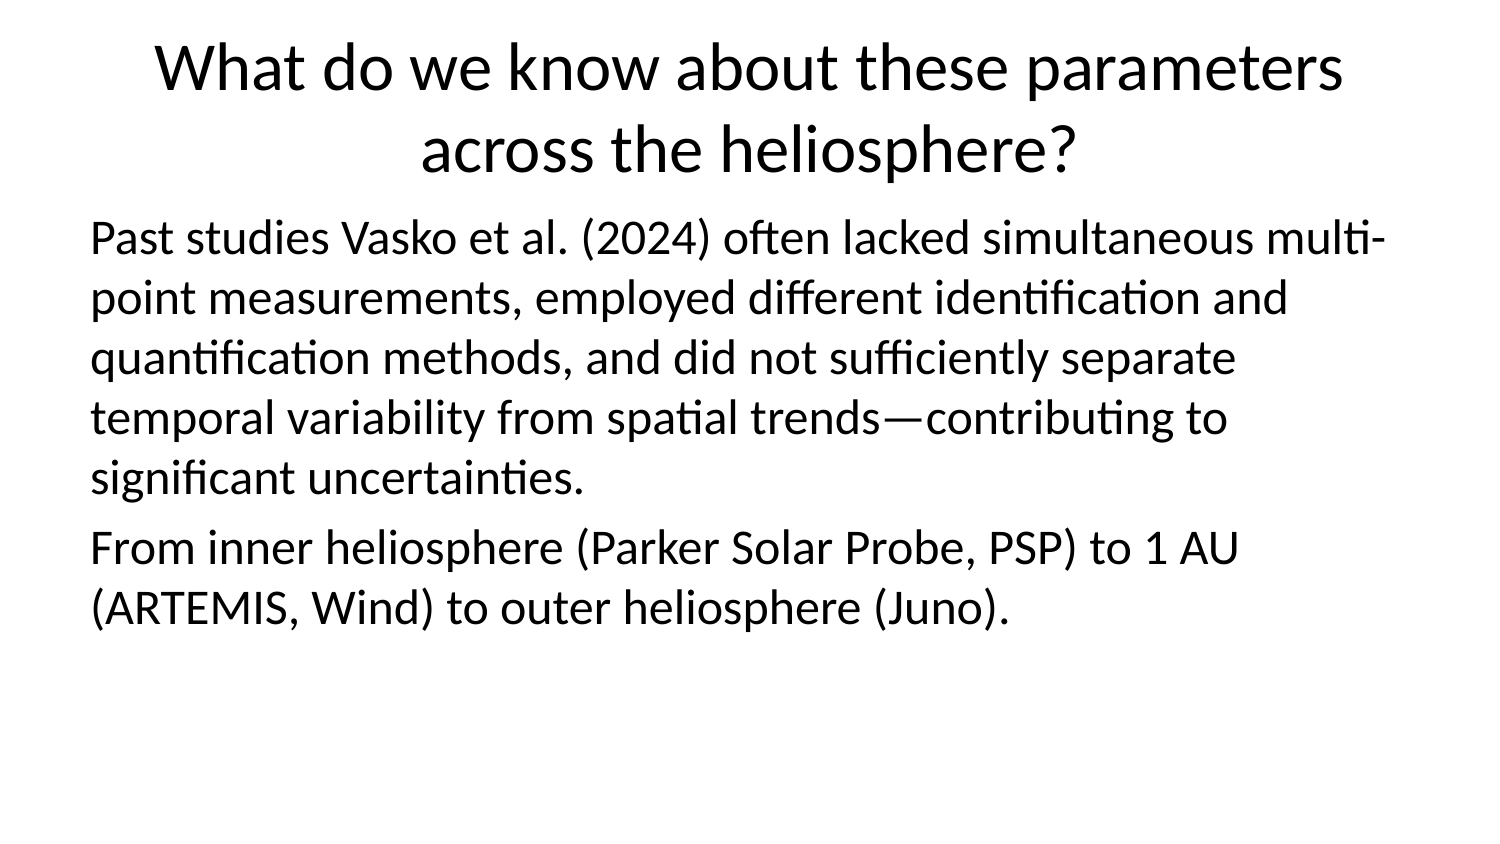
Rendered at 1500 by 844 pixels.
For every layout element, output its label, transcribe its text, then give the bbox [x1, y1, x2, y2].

title What do we know about these parameters across the heliosphere? [75, 33, 1425, 175]
list Past studies Vasko et al. (2024) often lacked simultaneous multi-point measurements, employed different identification and quantification methods, and did not sufficiently separate temporal variability from spatial trends—contributing to significant uncertainties. From inner heliosphere (Parker Solar Probe, PSP) to 1 AU (ARTEMIS, Wind) to outer heliosphere (Juno). [75, 196, 1425, 754]
